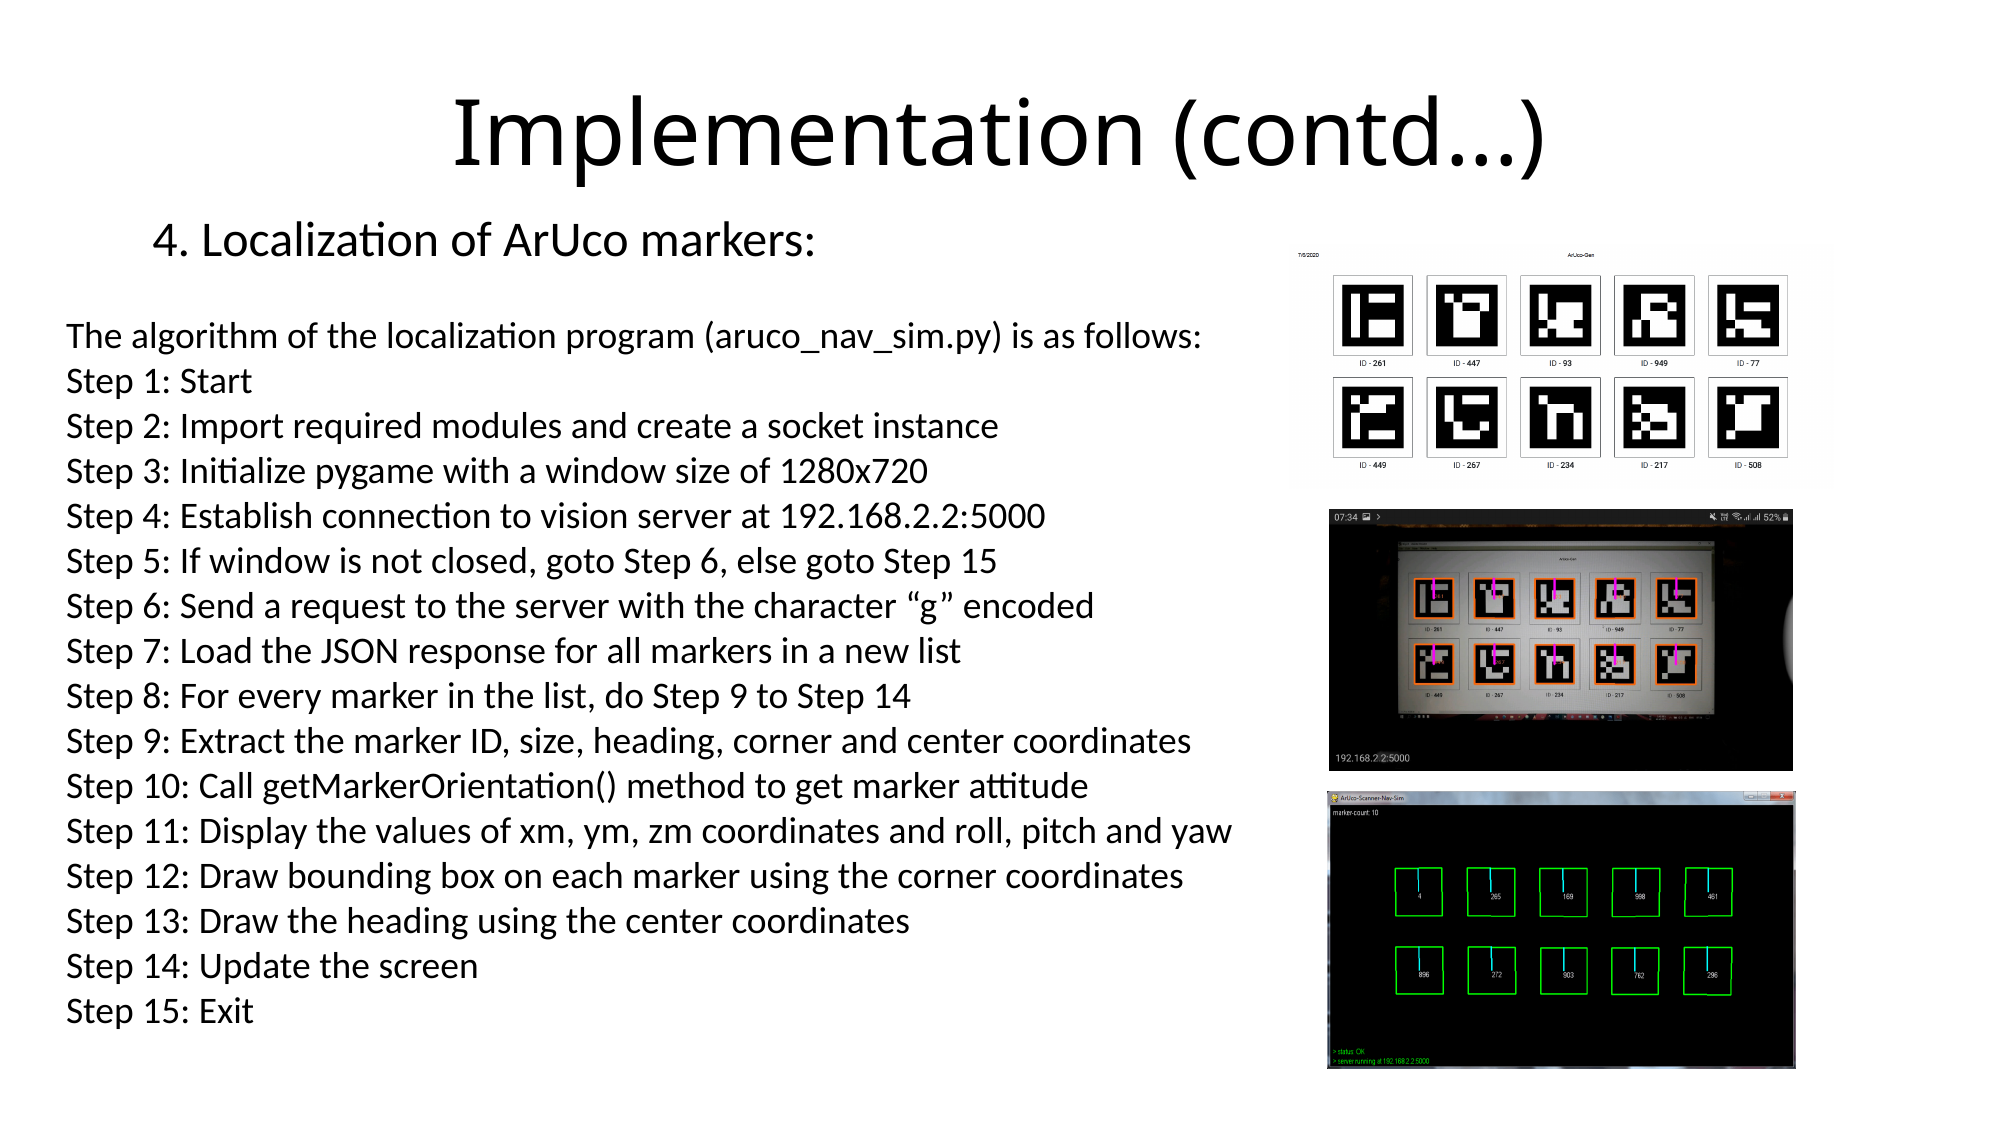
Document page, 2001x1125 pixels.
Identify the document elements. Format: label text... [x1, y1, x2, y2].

text_box The algorithm of the localization program (aruco_nav_sim.py) is as follows: Step 1: Start Step 2: Import required modules and create a socket instance Step 3: Initialize pygame with a window size of 1280x720 Step 4: Establish connection to vision server at 192.168.2.2:5000 Step 5: If window is not closed, goto Step 6, else goto Step 15 Step 6: Send a request to the server with the character “g” encoded Step 7: Load the JSON response for all markers in a new list Step 8: For every marker in the list, do Step 9 to Step 14 Step 9: Extract the marker ID, size, heading, corner and center coordinates Step 10: Call getMarkerOrientation() method to get marker attitude Step 11: Display the values of xm, ym, zm coordinates and roll, pitch and yaw Step 12: Draw bounding box on each marker using the corner coordinates Step 13: Draw the heading using the center coordinates Step 14: Update the screen Step 15: Exit [51, 303, 1273, 1039]
title Implementation (contd...) [137, 26, 1863, 245]
picture [1327, 791, 1796, 1069]
picture [1329, 509, 1793, 771]
picture [1289, 244, 1834, 489]
list 4. Localization of ArUco markers: [137, 205, 1713, 280]
